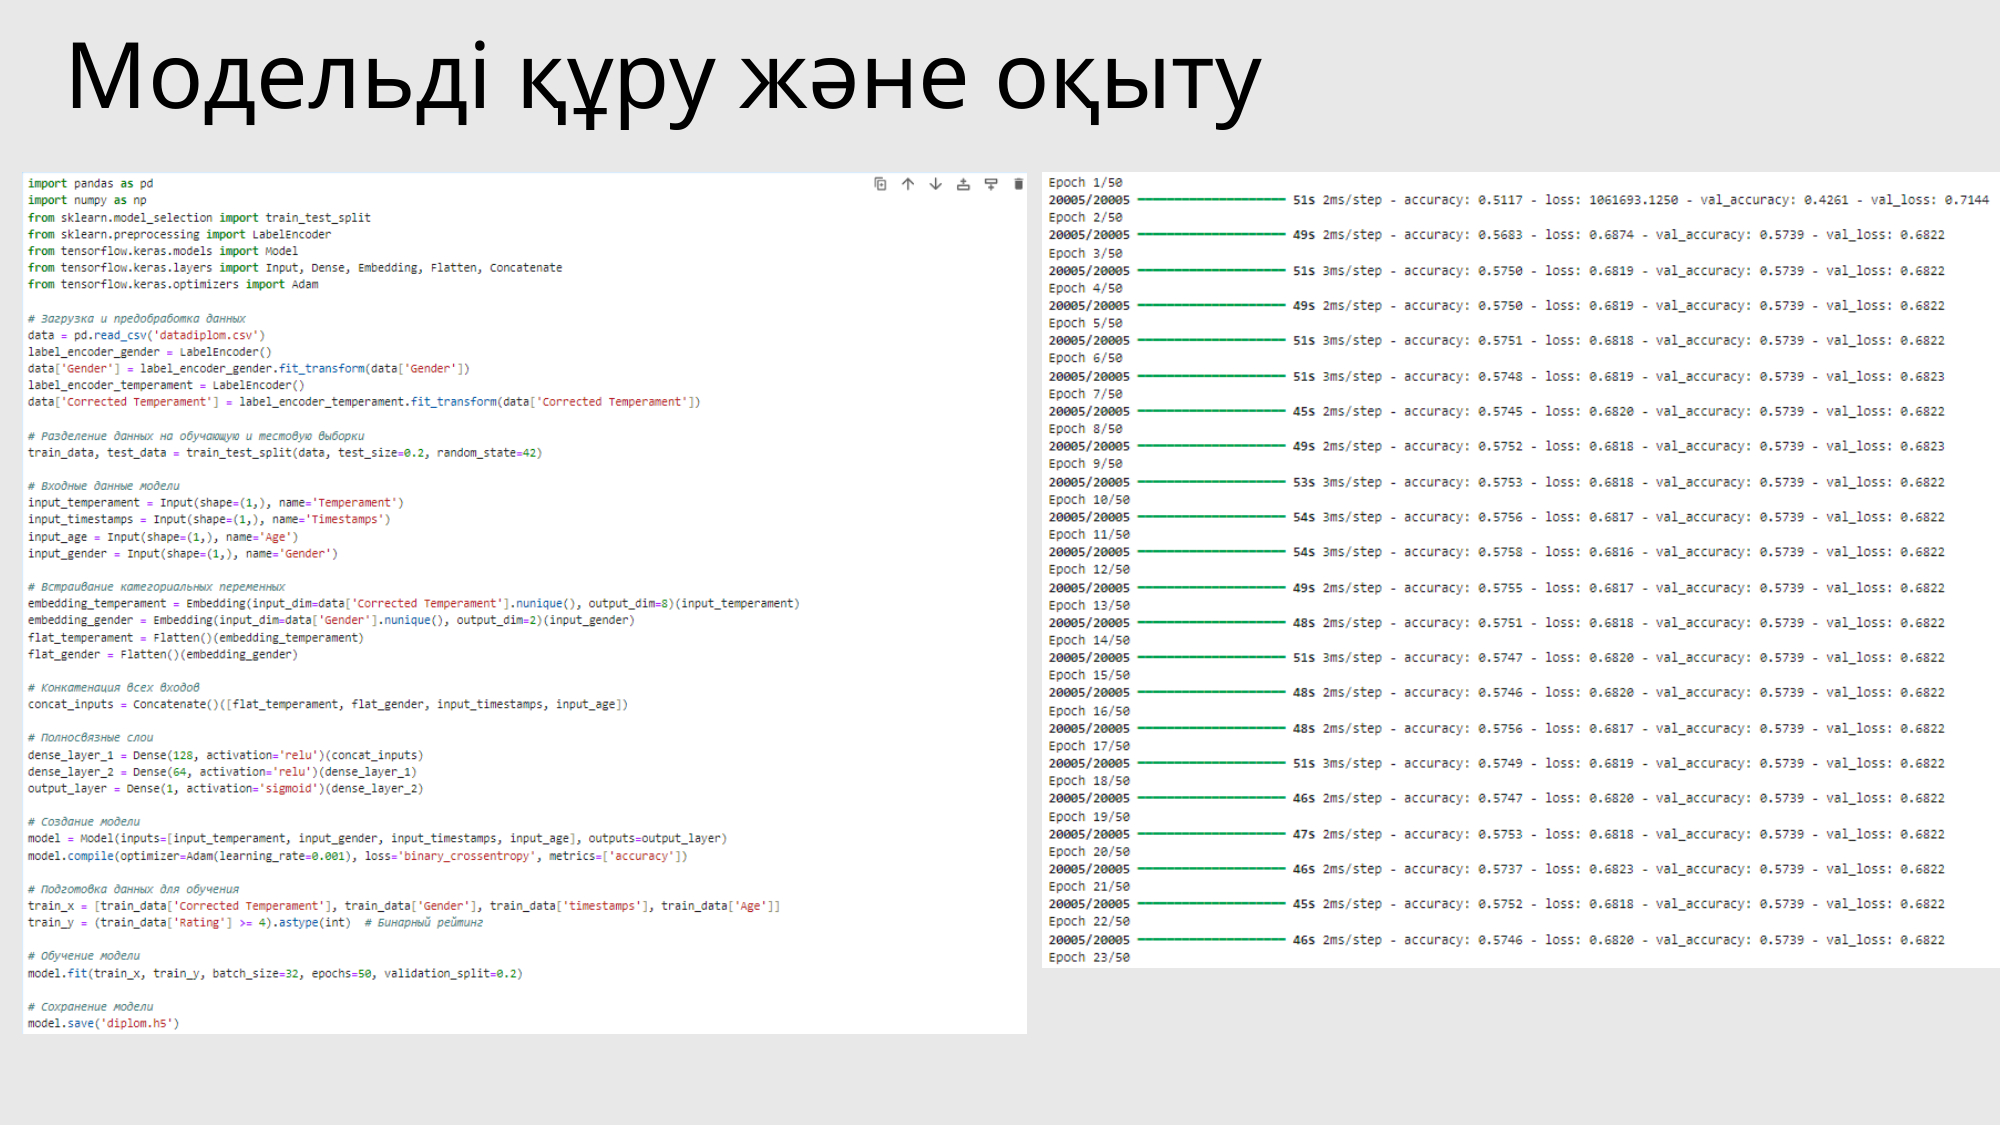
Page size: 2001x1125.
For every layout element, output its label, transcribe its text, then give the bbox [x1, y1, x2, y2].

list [22, 171, 1027, 1034]
text_box Модельді құру және оқыту [49, 0, 1309, 159]
picture [1042, 171, 2000, 969]
